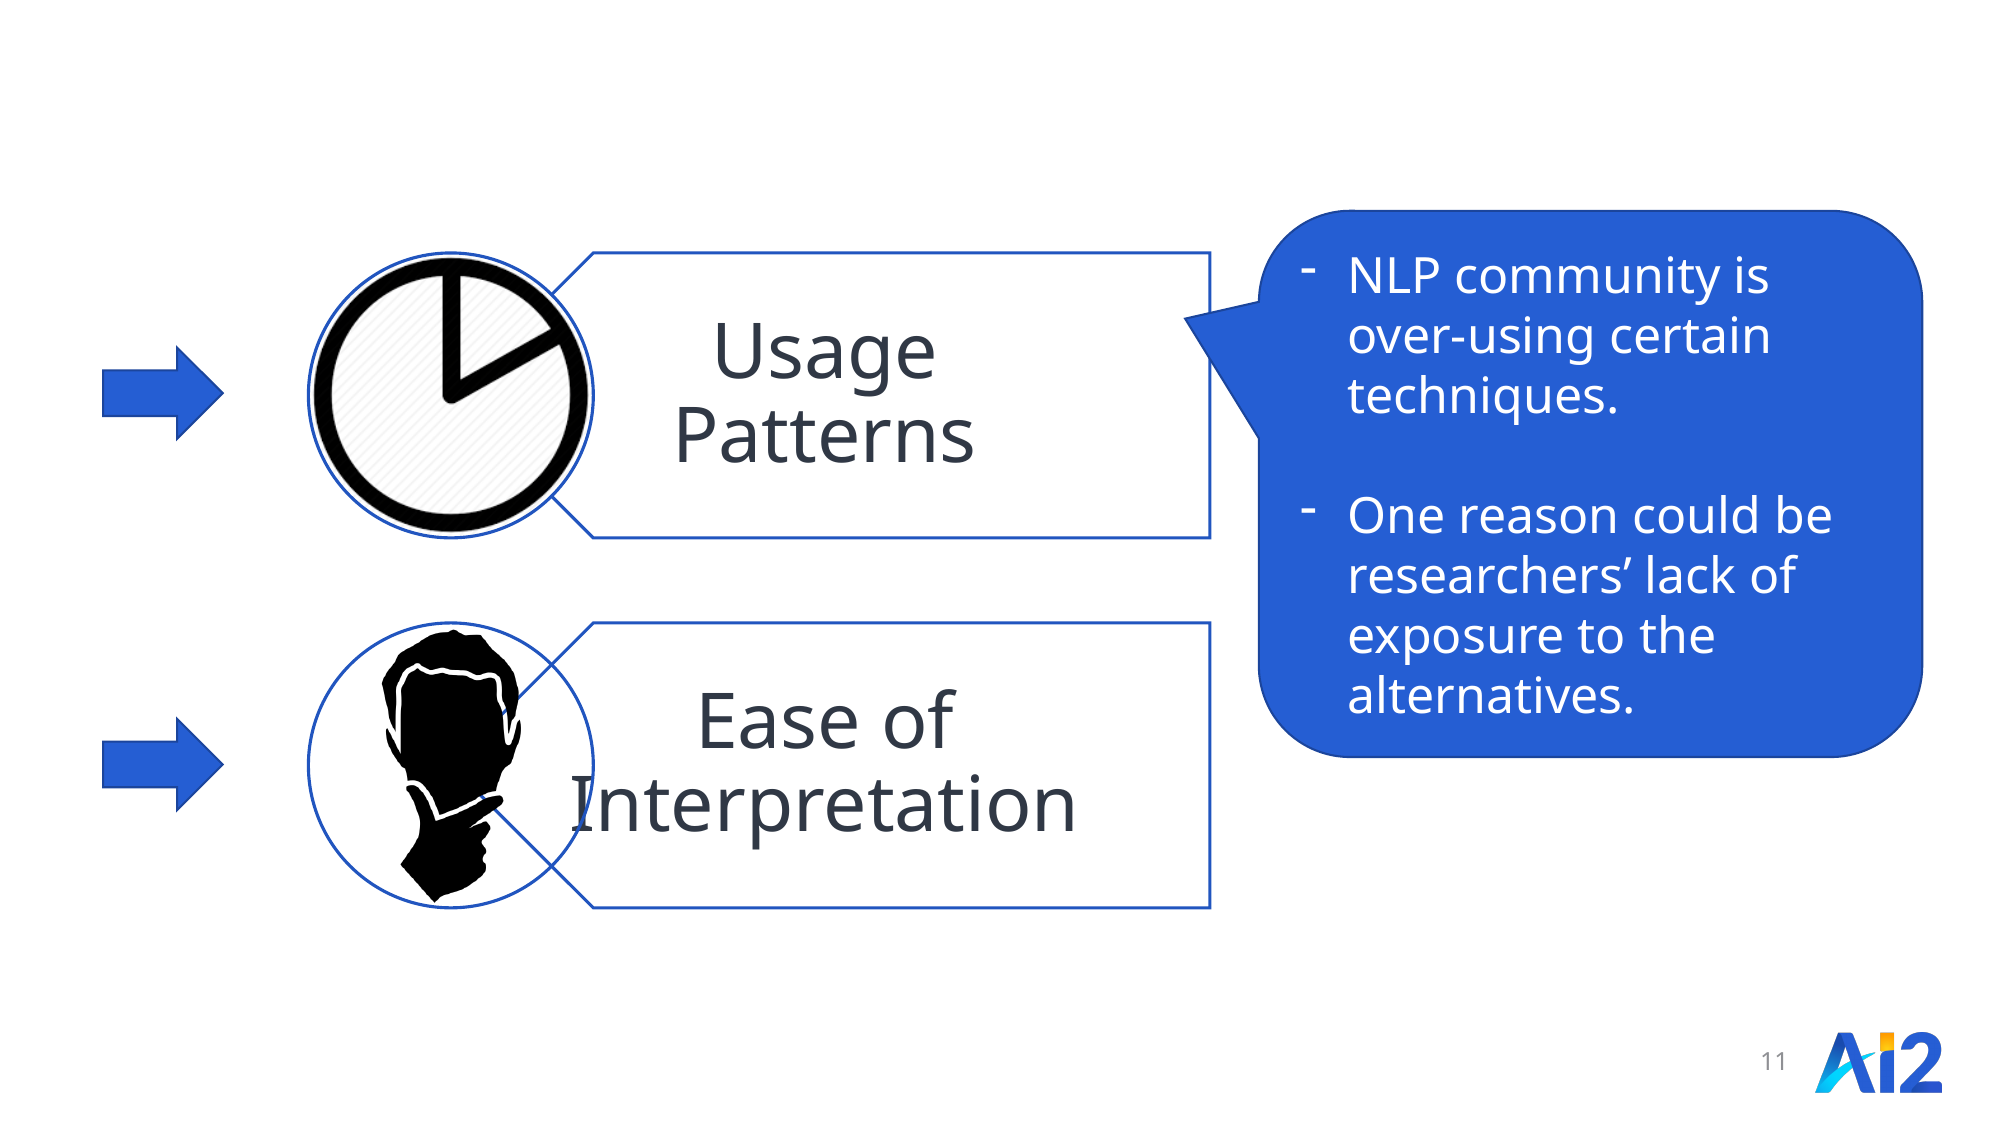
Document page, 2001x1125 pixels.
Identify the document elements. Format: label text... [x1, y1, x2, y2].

text_box [102, 716, 188, 813]
picture [1815, 1032, 1942, 1093]
text_box [102, 345, 188, 442]
slide_number 11 [1716, 1032, 1804, 1093]
text_box NLP community is over-using certain techniques. One reason could be researchers’ lack of exposure to the alternatives. [1272, 209, 1924, 759]
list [188, 252, 1330, 908]
